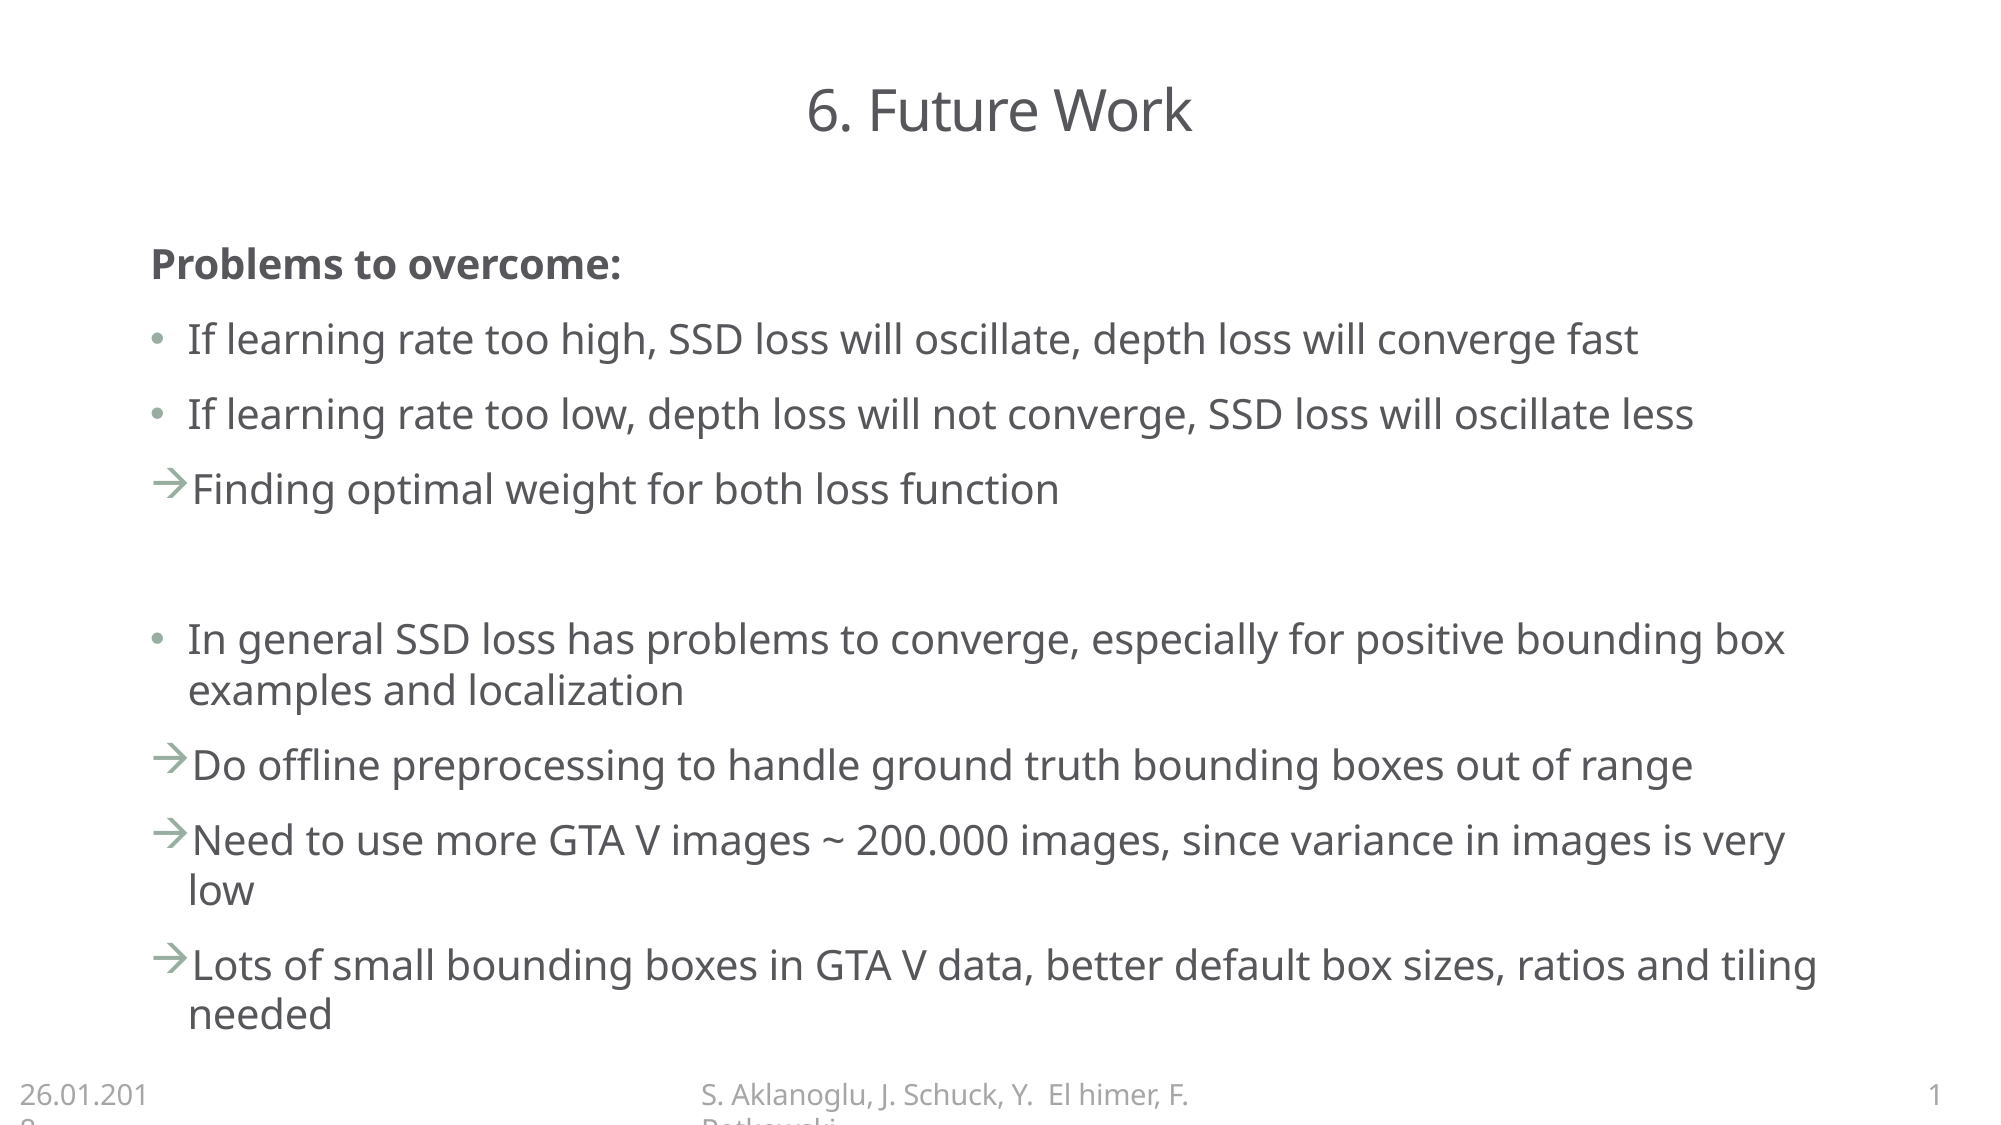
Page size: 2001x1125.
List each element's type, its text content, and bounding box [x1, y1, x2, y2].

list S. Aklanoglu, J. Schuck, Y. El himer, F. Retkowski [700, 1076, 1299, 1118]
list 26.01.2018 [19, 1076, 162, 1118]
title 6. Future Work [150, 45, 1850, 180]
list Problems to overcome: If learning rate too high, SSD loss will oscillate, depth loss will converge fast If learning rate too low, depth loss will not converge, SSD loss will oscillate less Finding optimal weight for both loss function In general SSD loss has problems to converge, especially for positive bounding box examples and localization Do offline preprocessing to handle ground truth bounding boxes out of range Need to use more GTA V images ~ 200.000 images, since variance in images is very low Lots of small bounding boxes in GTA V data, better default box sizes, ratios and tiling needed [150, 238, 1850, 998]
list 1 [1927, 1076, 1969, 1112]
